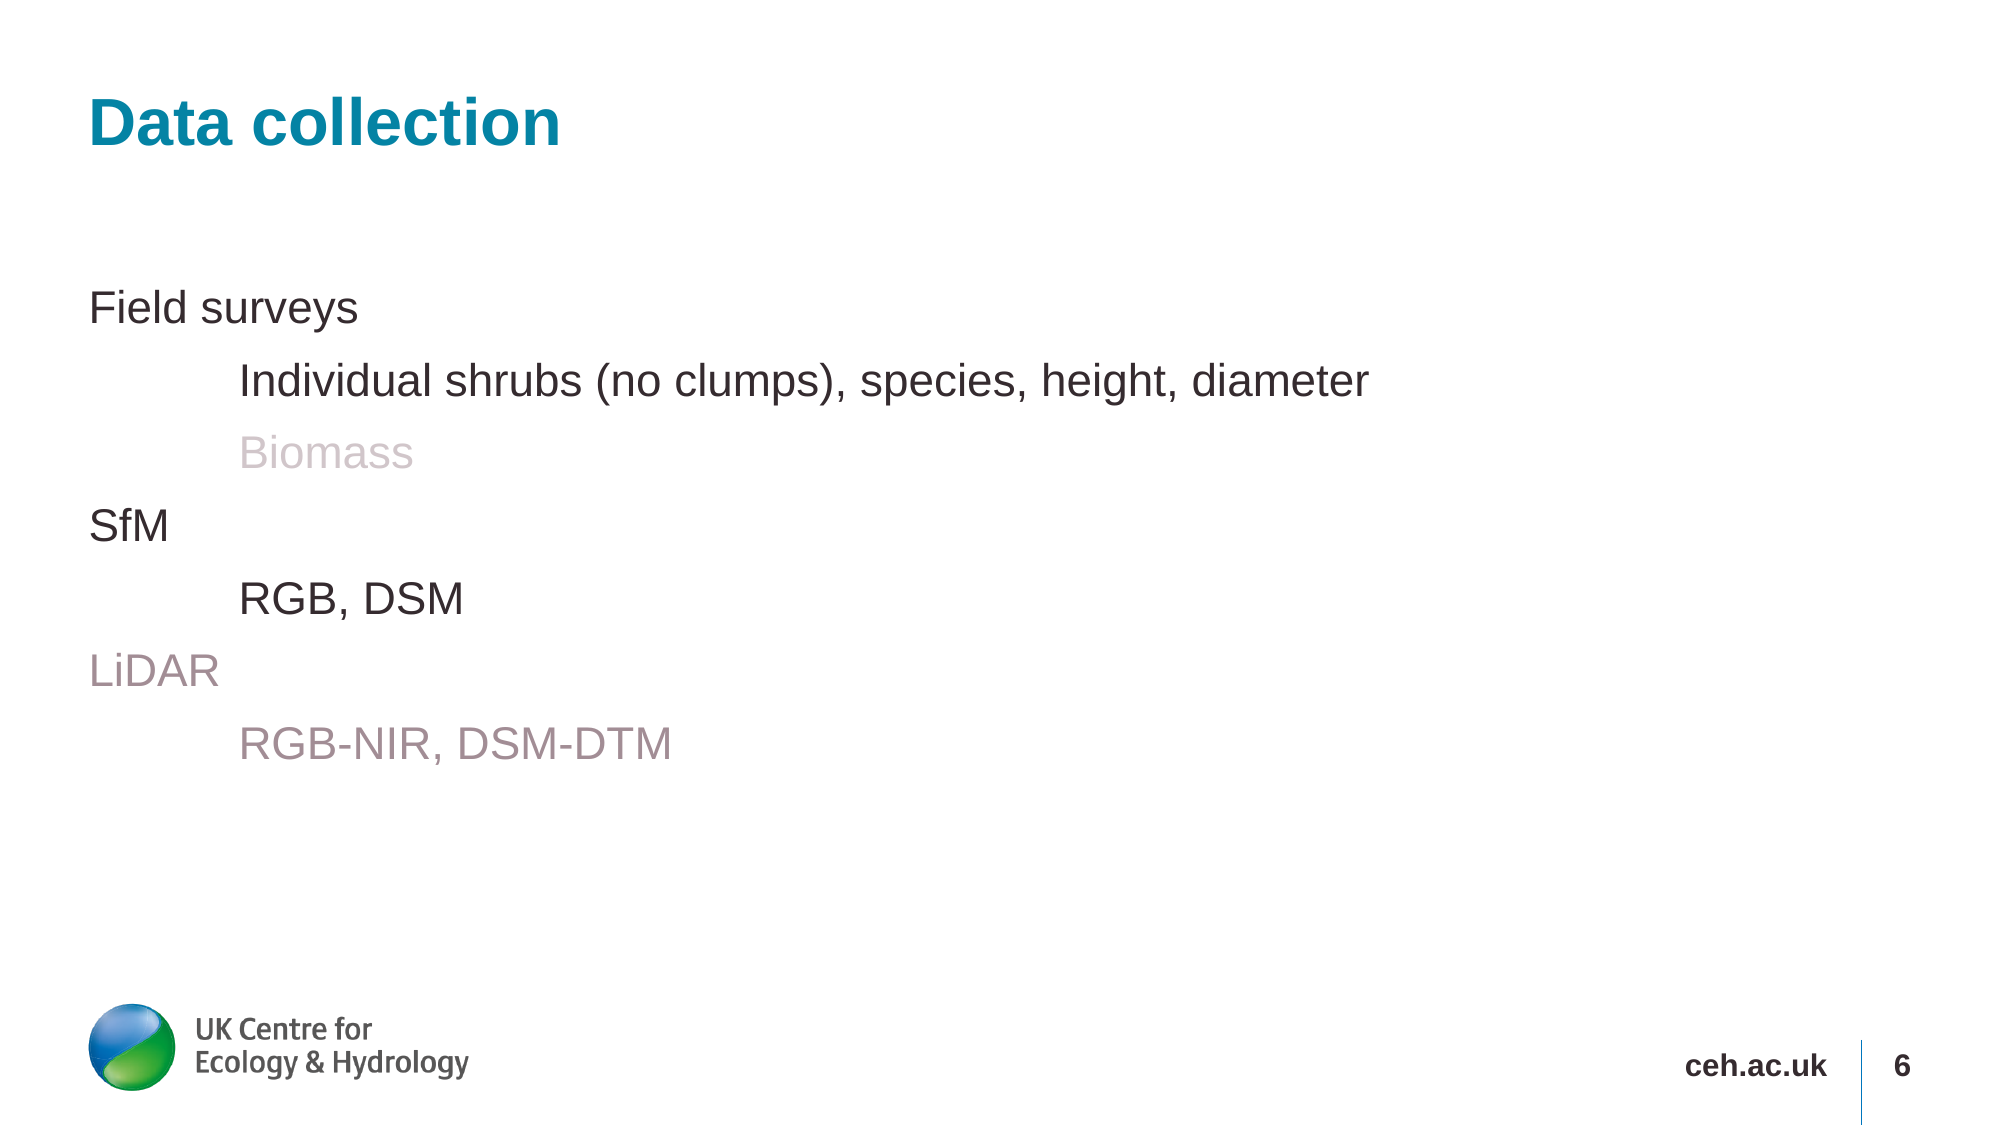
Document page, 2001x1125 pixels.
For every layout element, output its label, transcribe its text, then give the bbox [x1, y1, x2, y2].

picture [88, 1003, 469, 1091]
list Field surveys Individual shrubs (no clumps), species, height, diameter Biomass SfM RGB, DSM LiDAR RGB-NIR, DSM-DTM [88, 277, 1542, 953]
footer ceh.ac.uk [1206, 1049, 1828, 1090]
slide_number 6 [1869, 1049, 1912, 1090]
title Data collection [88, 88, 1542, 262]
